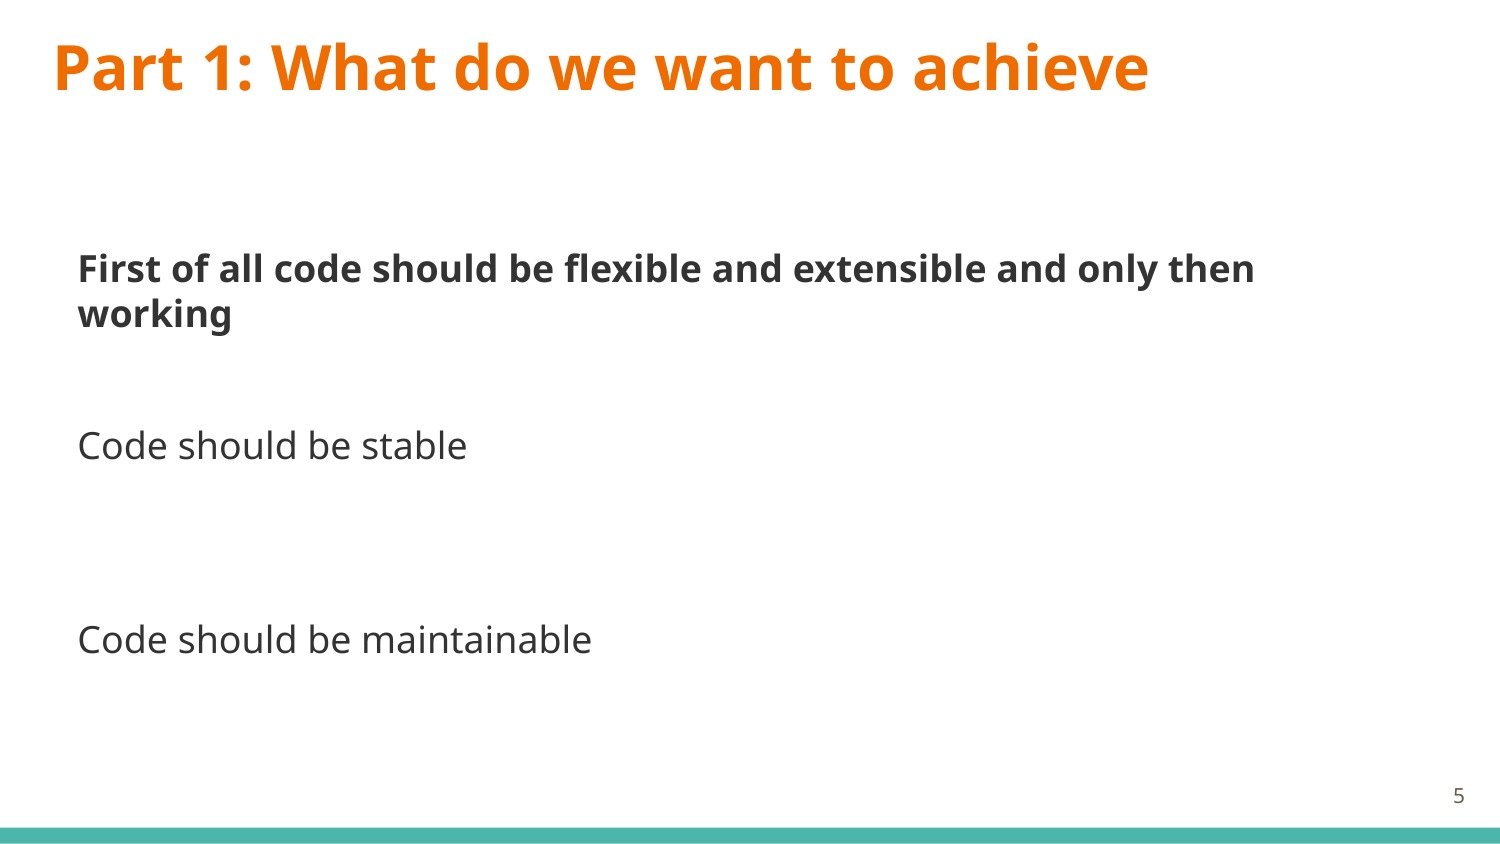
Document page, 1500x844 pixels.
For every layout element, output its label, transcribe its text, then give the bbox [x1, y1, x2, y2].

title Part 1: What do we want to achieve [37, 12, 1436, 99]
list First of all code should be flexible and extensible and only then working [62, 230, 1436, 317]
slide_number ‹#› [1389, 764, 1480, 830]
list Code should be maintainable [62, 600, 1436, 679]
list Code should be stable [62, 407, 1436, 489]
